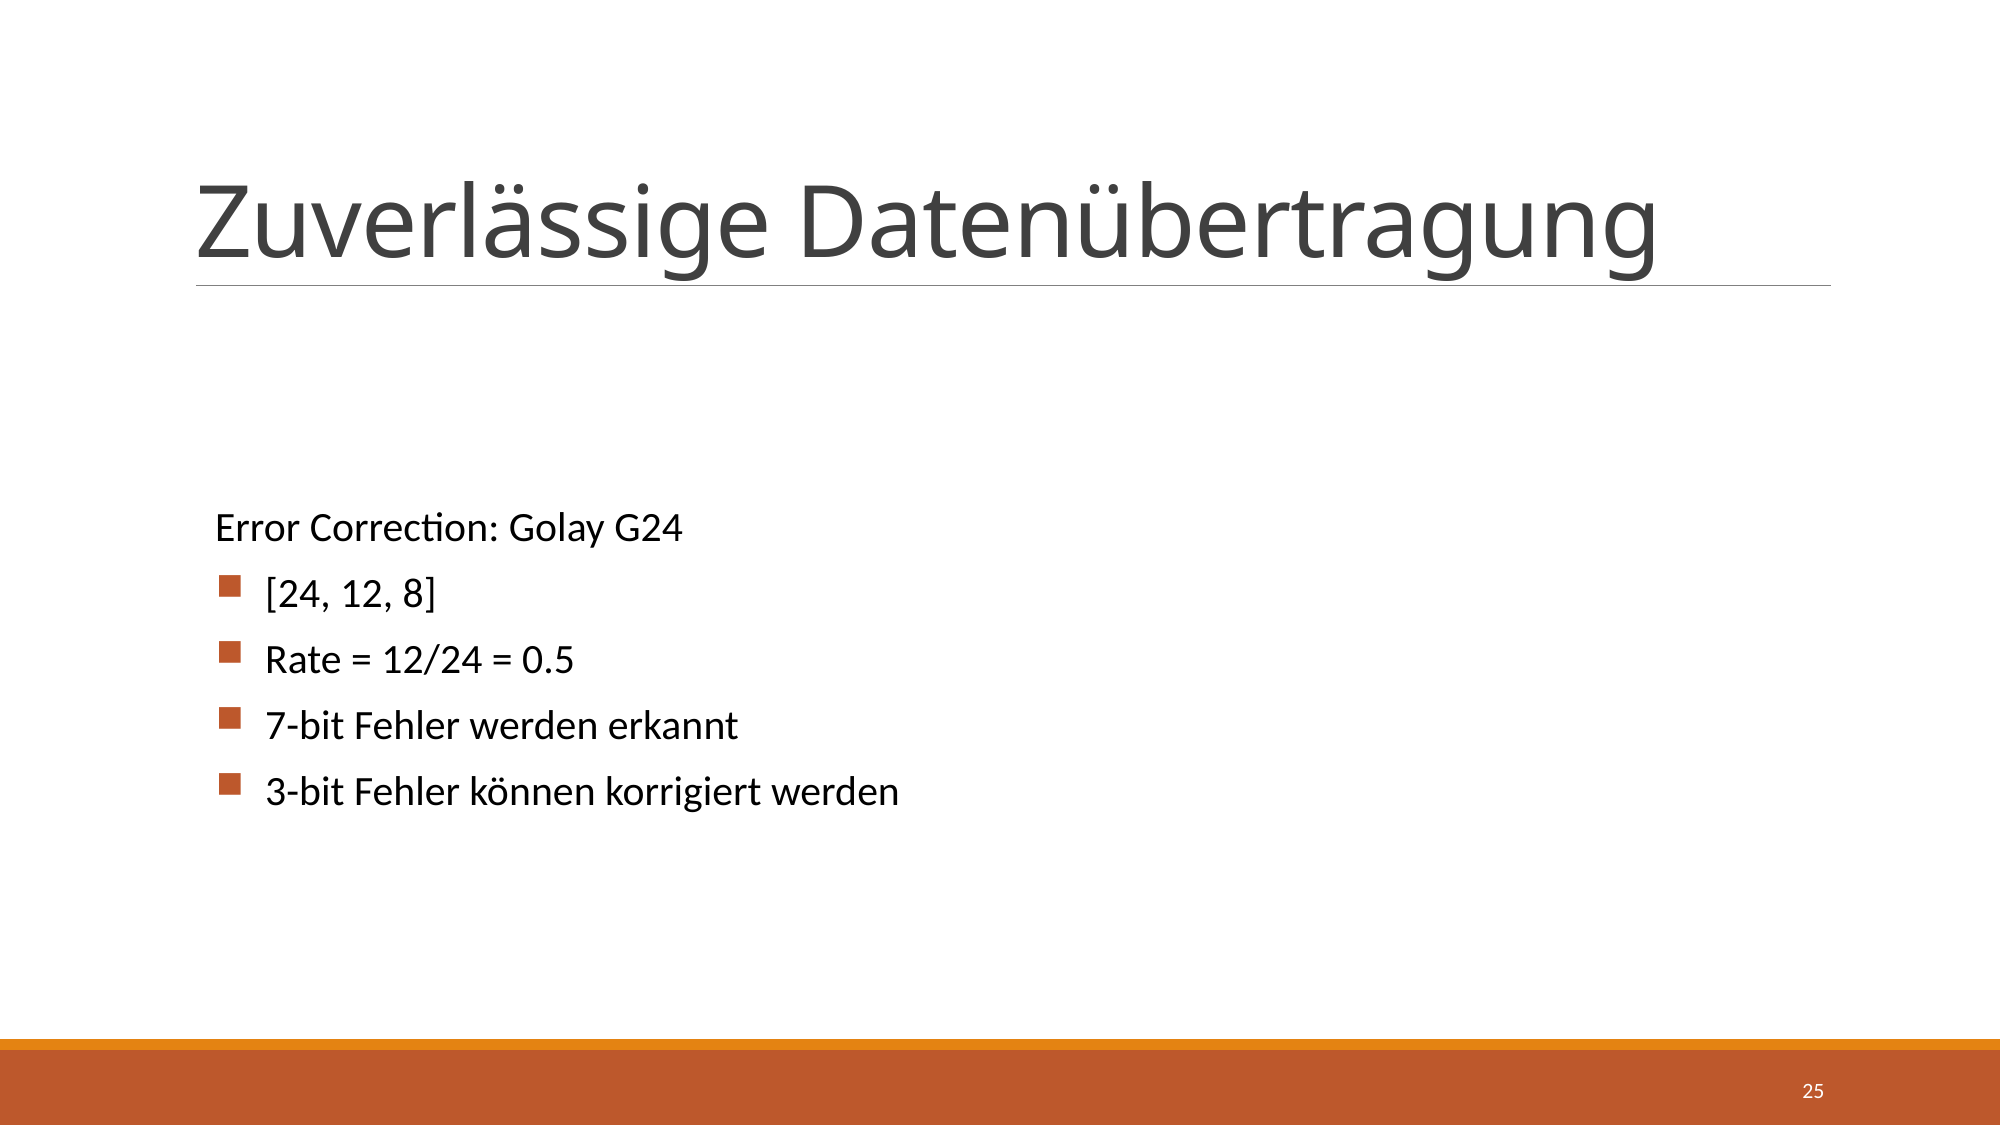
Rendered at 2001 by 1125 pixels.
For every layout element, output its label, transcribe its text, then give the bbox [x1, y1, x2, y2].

slide_number 25 [1624, 1059, 1840, 1120]
title Zuverlässige Datenübertragung [180, 47, 1830, 285]
text_box Error Correction: Golay G24 [24, 12, 8] Rate = 12/24 = 0.5 7-bit Fehler werden erkannt 3-bit Fehler können korrigiert werden [200, 302, 1830, 1018]
